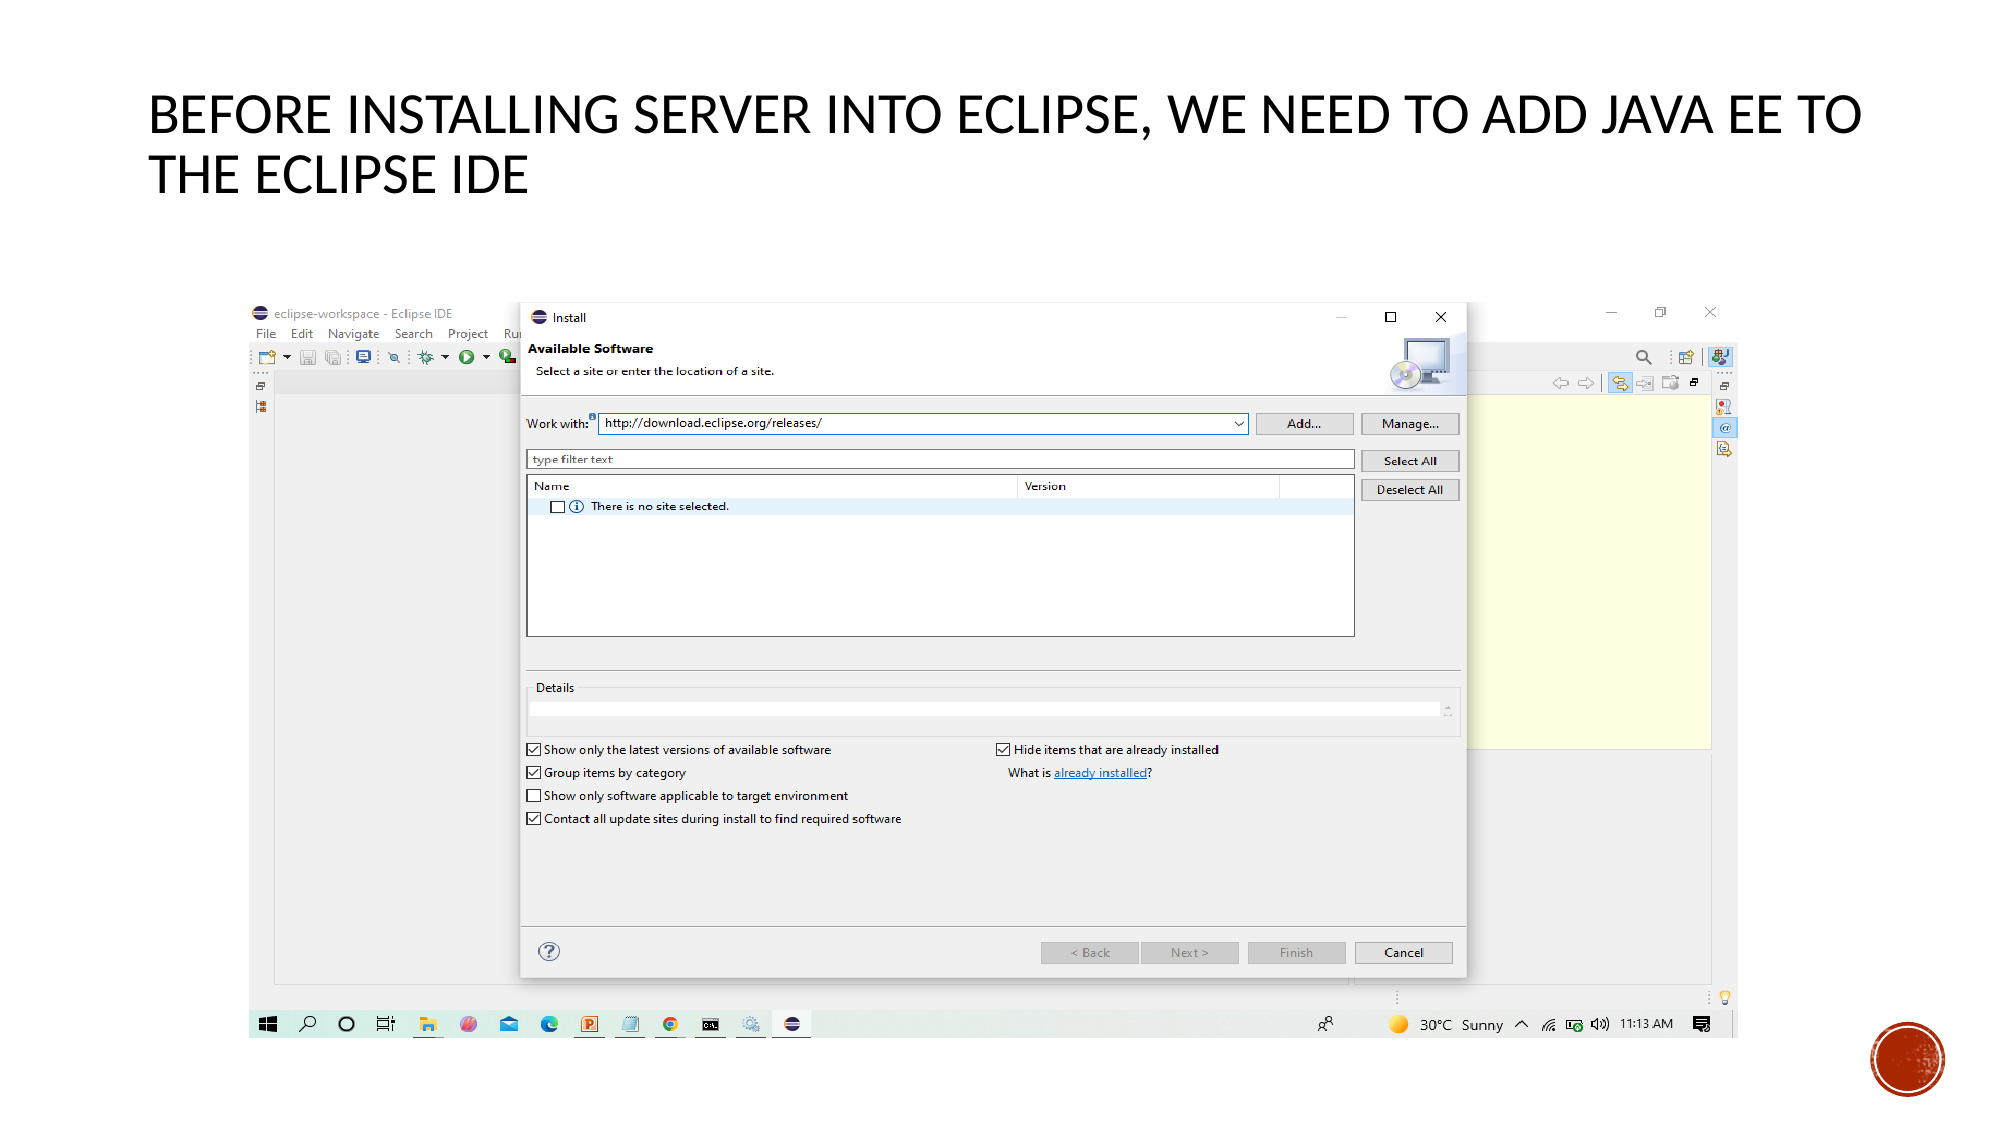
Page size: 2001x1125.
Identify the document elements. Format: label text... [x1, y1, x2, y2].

title BEFORE INSTALLING SERVER INTO ECLIPSE, WE NEED TO ADD JAVA EE TO THE ECLIPSE IDE [133, 36, 1936, 213]
picture [1870, 1021, 1946, 1097]
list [249, 302, 1738, 1038]
